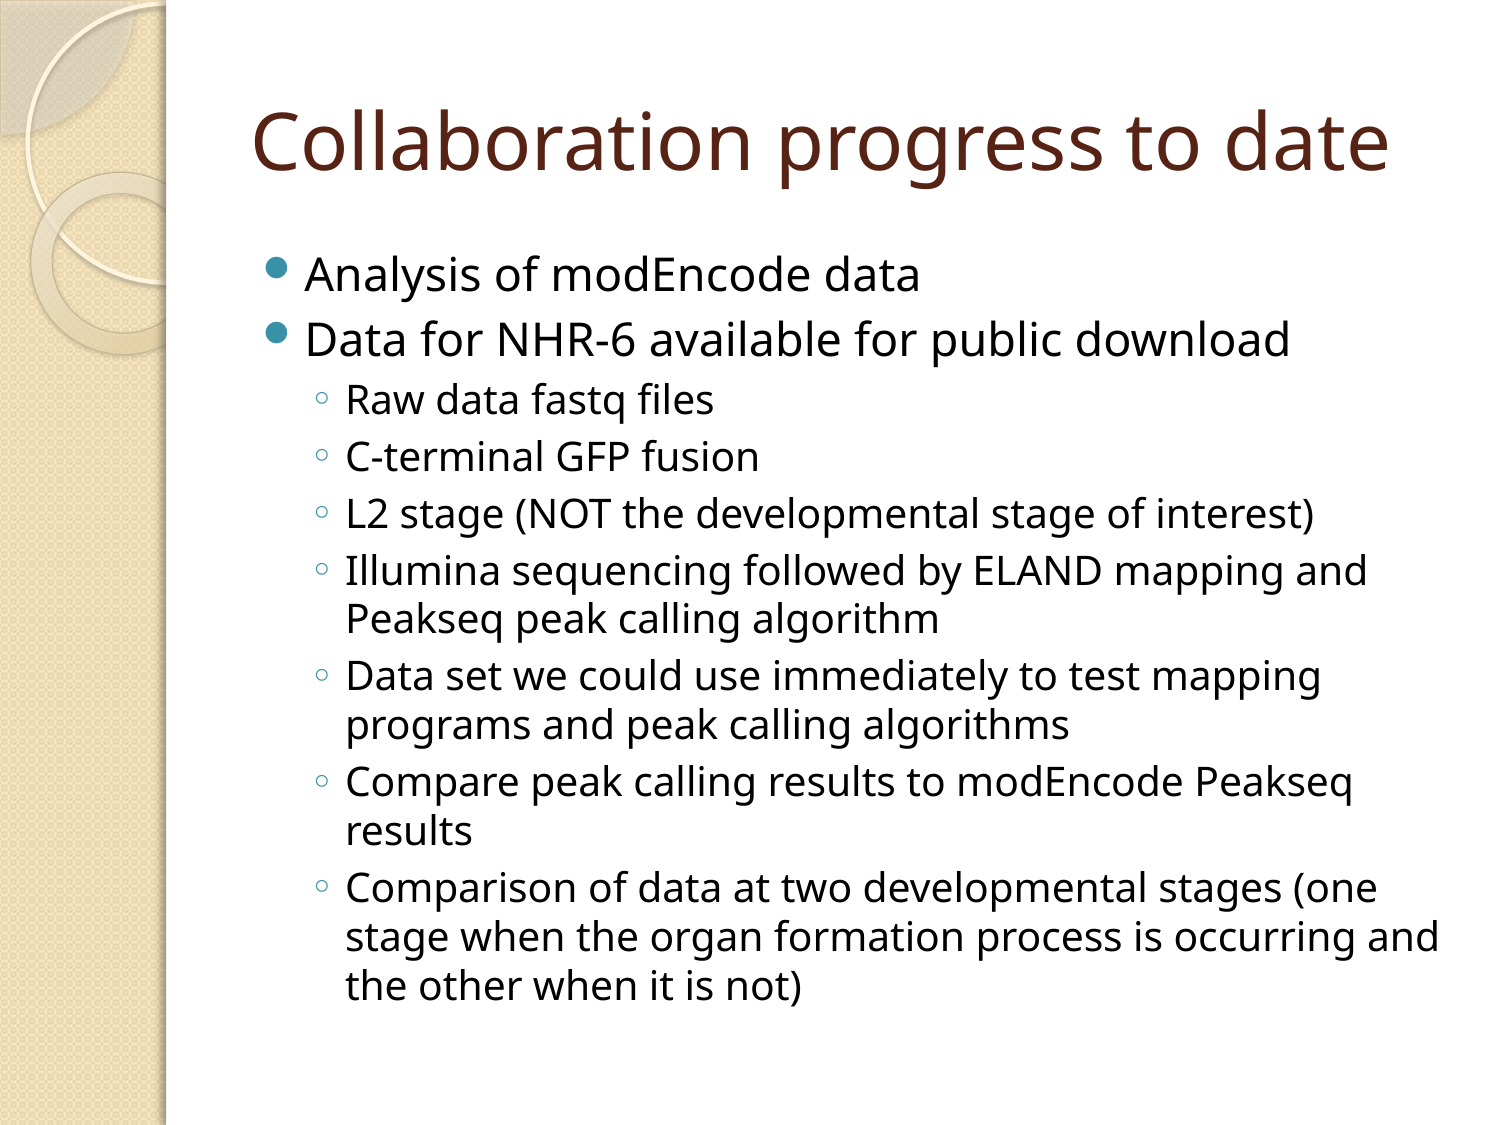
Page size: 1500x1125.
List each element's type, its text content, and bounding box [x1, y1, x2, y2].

title Collaboration progress to date [235, 45, 1466, 233]
list Analysis of modEncode data Data for NHR-6 available for public download Raw data fastq files C-terminal GFP fusion L2 stage (NOT the developmental stage of interest) Illumina sequencing followed by ELAND mapping and Peakseq peak calling algorithm Data set we could use immediately to test mapping programs and peak calling algorithms Compare peak calling results to modEncode Peakseq results Comparison of data at two developmental stages (one stage when the organ formation process is occurring and the other when it is not) [235, 237, 1466, 1025]
